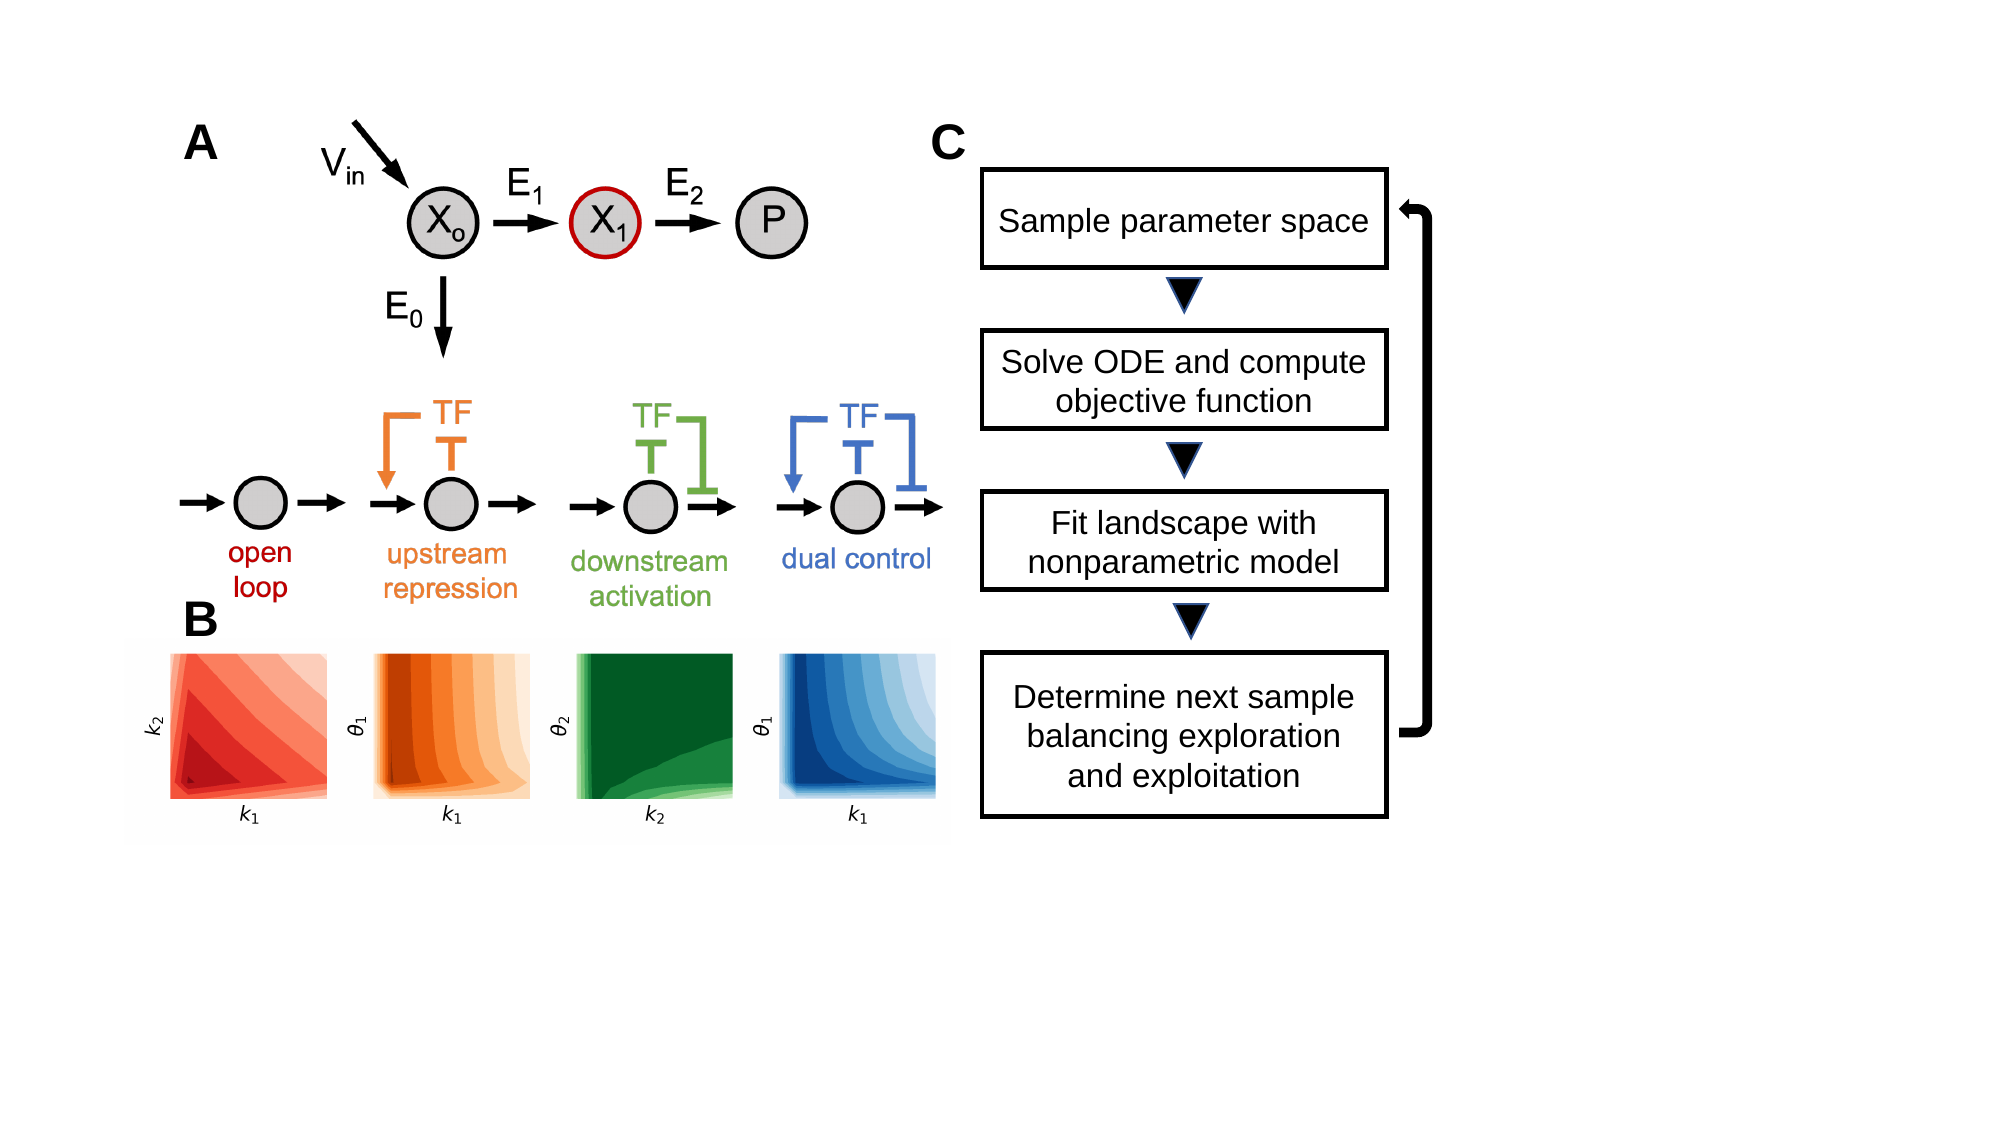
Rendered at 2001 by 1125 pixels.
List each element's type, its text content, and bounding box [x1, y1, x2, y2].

text_box [1398, 198, 1433, 738]
text_box Solve ODE and compute objective function [981, 330, 1387, 429]
text_box Sample parameter space [981, 169, 1387, 268]
text_box B [168, 579, 234, 638]
picture [179, 118, 963, 631]
text_box C [915, 102, 982, 178]
picture [124, 638, 951, 845]
text_box [1172, 603, 1210, 641]
text_box [1165, 442, 1203, 480]
text_box Determine next sample balancing exploration and exploitation [981, 652, 1387, 817]
text_box Fit landscape with nonparametric model [981, 491, 1387, 591]
text_box [1165, 277, 1203, 315]
text_box A [168, 102, 234, 178]
